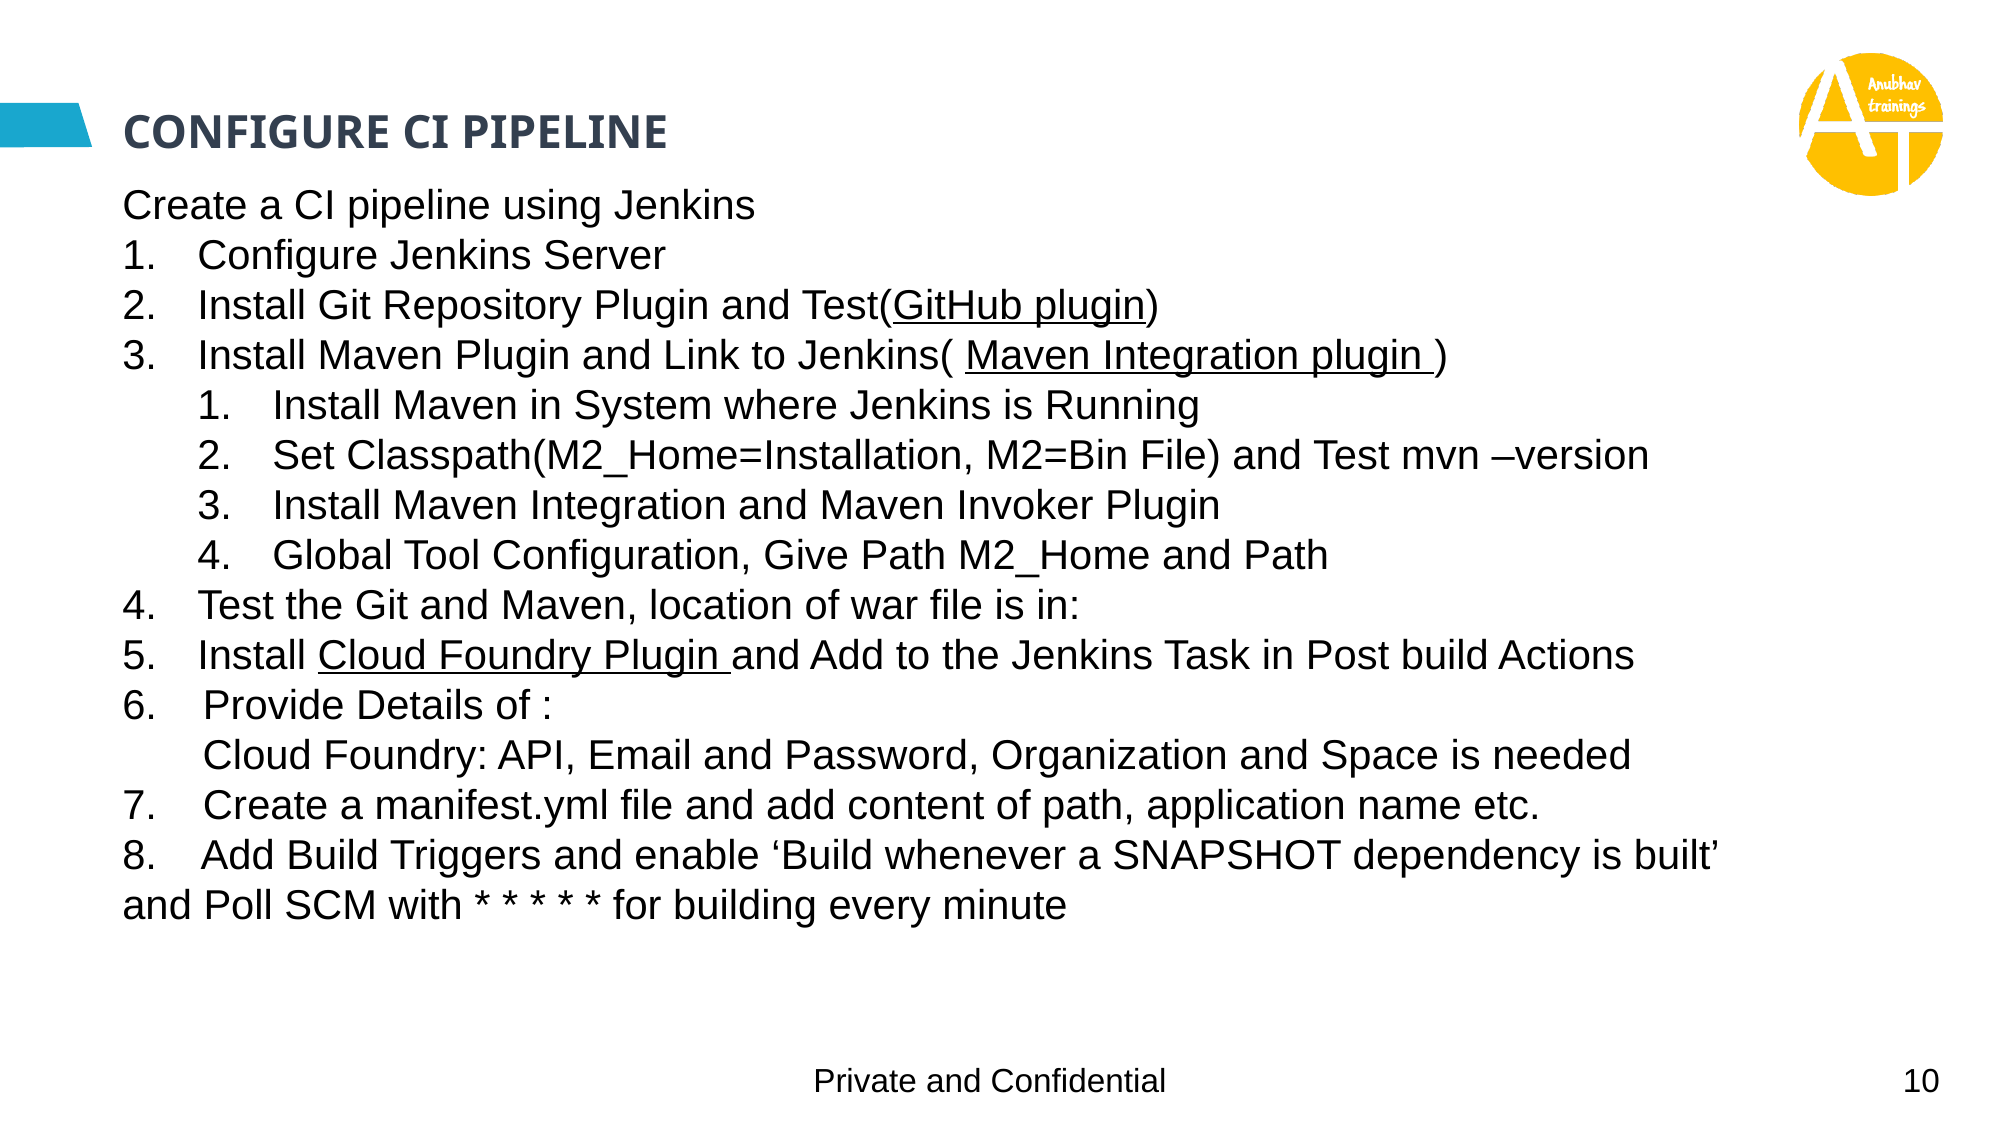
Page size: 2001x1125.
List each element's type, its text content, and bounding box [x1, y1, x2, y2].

title CONFIGURE CI PIPELINE [107, 81, 1833, 187]
picture [1833, 43, 1951, 170]
text_box [42, 30, 1896, 148]
text_box Create a CI pipeline using Jenkins Configure Jenkins Server Install Git Repository Plugin and Test(GitHub plugin) Install Maven Plugin and Link to Jenkins( Maven Integration plugin ) Install Maven in System where Jenkins is Running Set Classpath(M2_Home=Installation, M2=Bin File) and Test mvn –version Install Maven Integration and Maven Invoker Plugin Global Tool Configuration, Give Path M2_Home and Path Test the Git and Maven, location of war file is in: Install Cloud Foundry Plugin and Add to the Jenkins Task in Post build Actions 6. Provide Details of : Cloud Foundry: API, Email and Password, Organization and Space is needed 7. Create a manifest.yml file and add content of path, application name etc. 8. Add Build Triggers and enable ‘Build whenever a SNAPSHOT dependency is built’ and Poll SCM with * * * * * for building every minute [107, 170, 2000, 1026]
